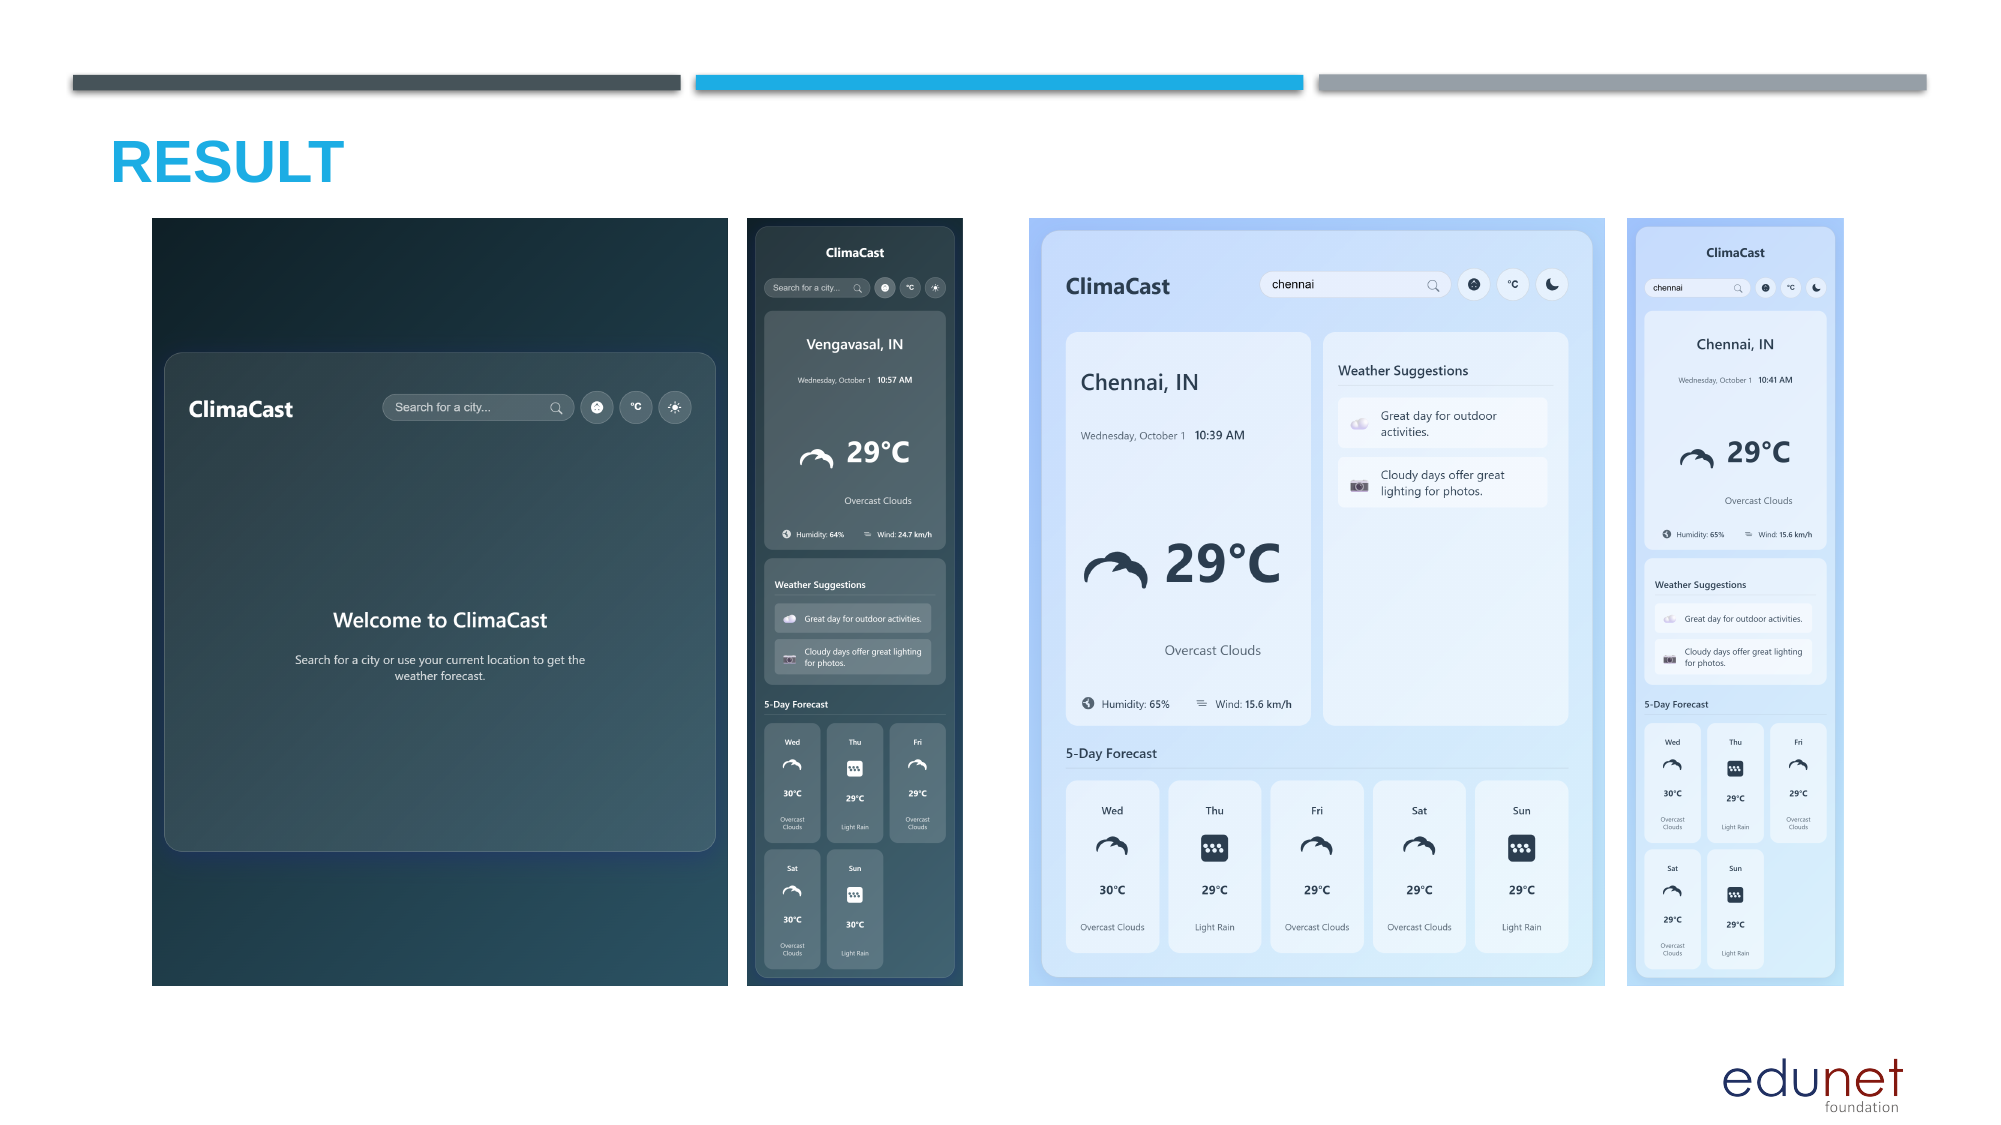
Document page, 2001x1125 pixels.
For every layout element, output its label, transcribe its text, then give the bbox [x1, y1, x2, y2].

picture [1719, 1056, 1905, 1116]
title Result [95, 115, 1905, 203]
picture [746, 218, 964, 986]
picture [1627, 218, 1844, 986]
picture [1028, 218, 1605, 986]
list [151, 218, 728, 986]
